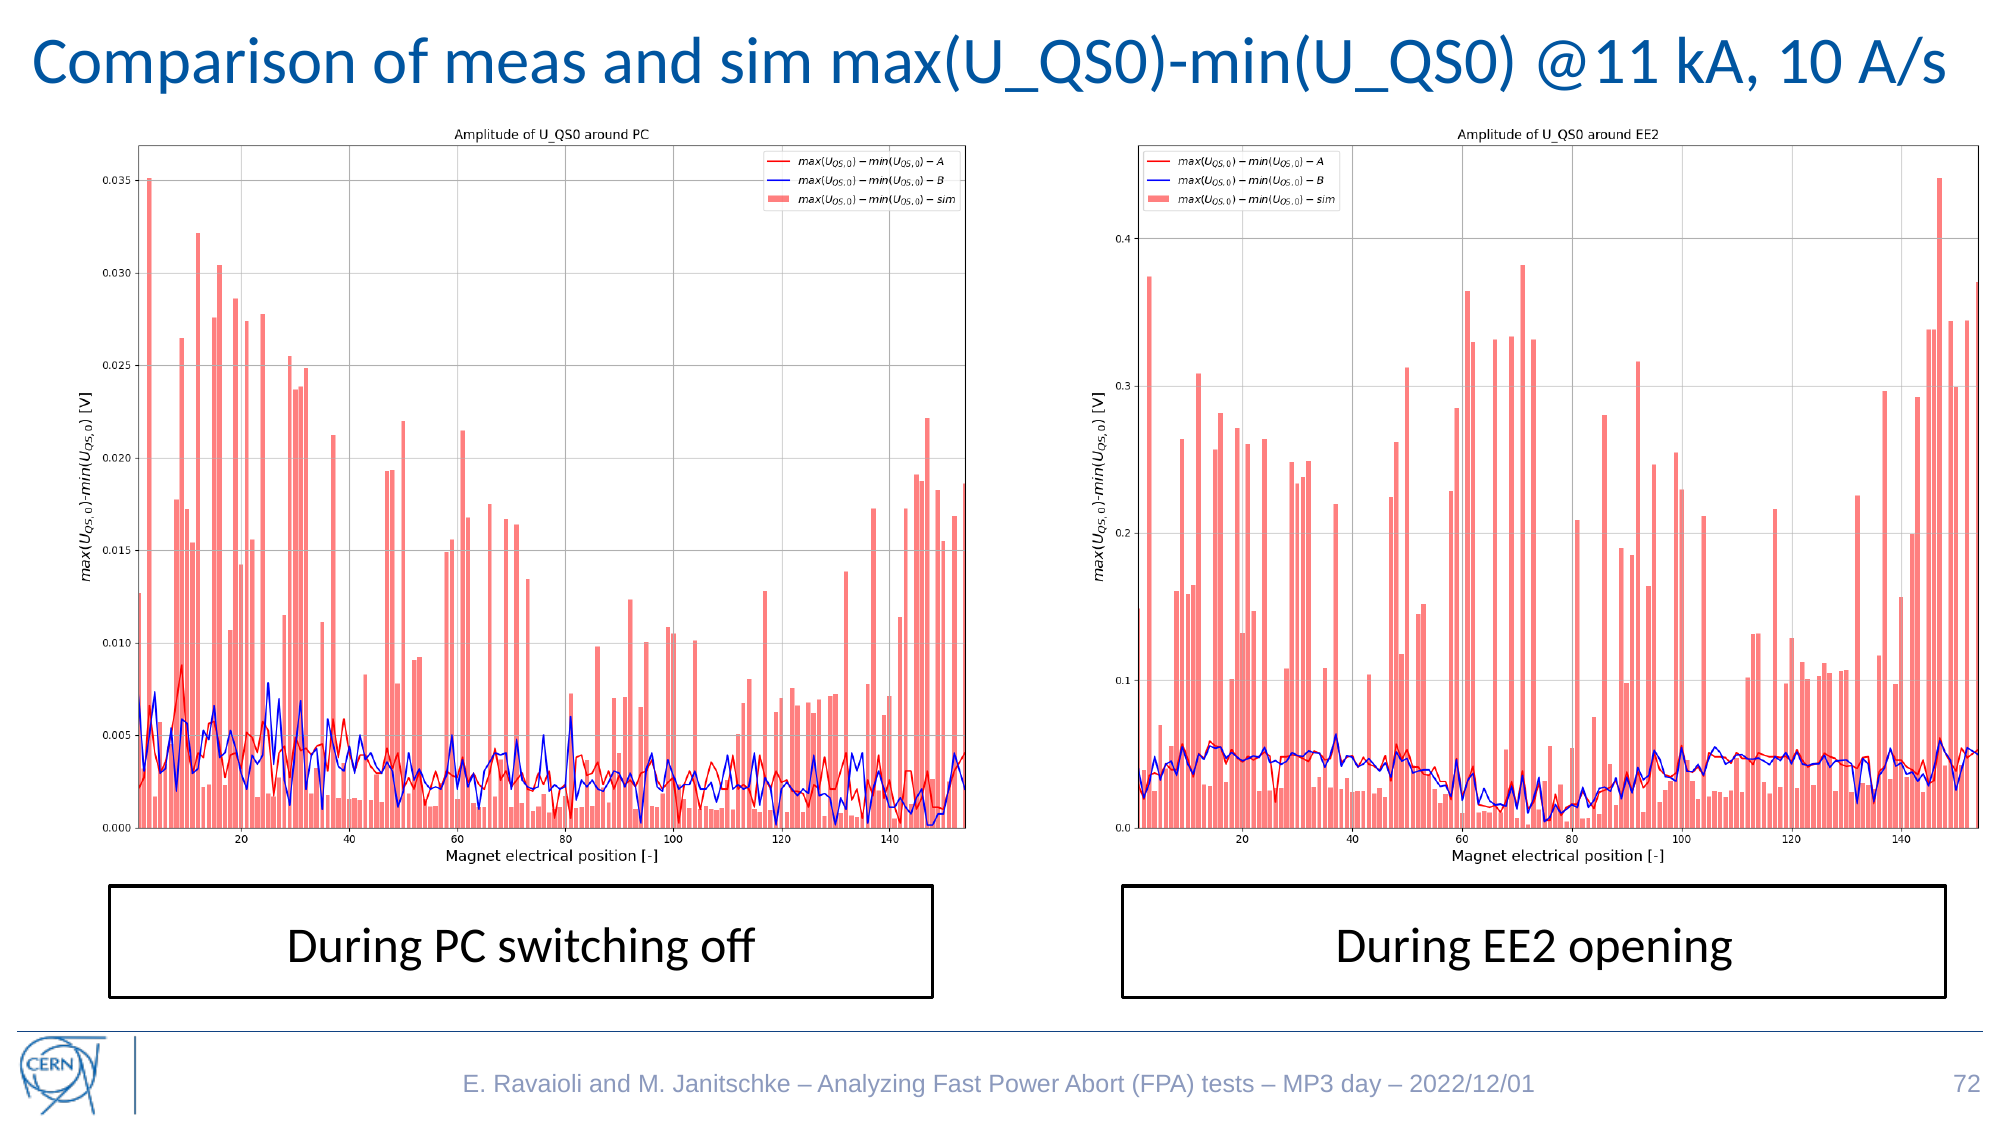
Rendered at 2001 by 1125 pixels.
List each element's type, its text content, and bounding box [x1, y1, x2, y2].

picture [1080, 117, 1989, 875]
text_box During PC switching off [108, 884, 934, 999]
text_box During EE2 opening [1121, 884, 1947, 999]
picture [66, 117, 976, 875]
title Comparison of meas and sim max(U_QS0)-min(U_QS0) @11 kA, 10 A/s [24, 13, 1976, 101]
